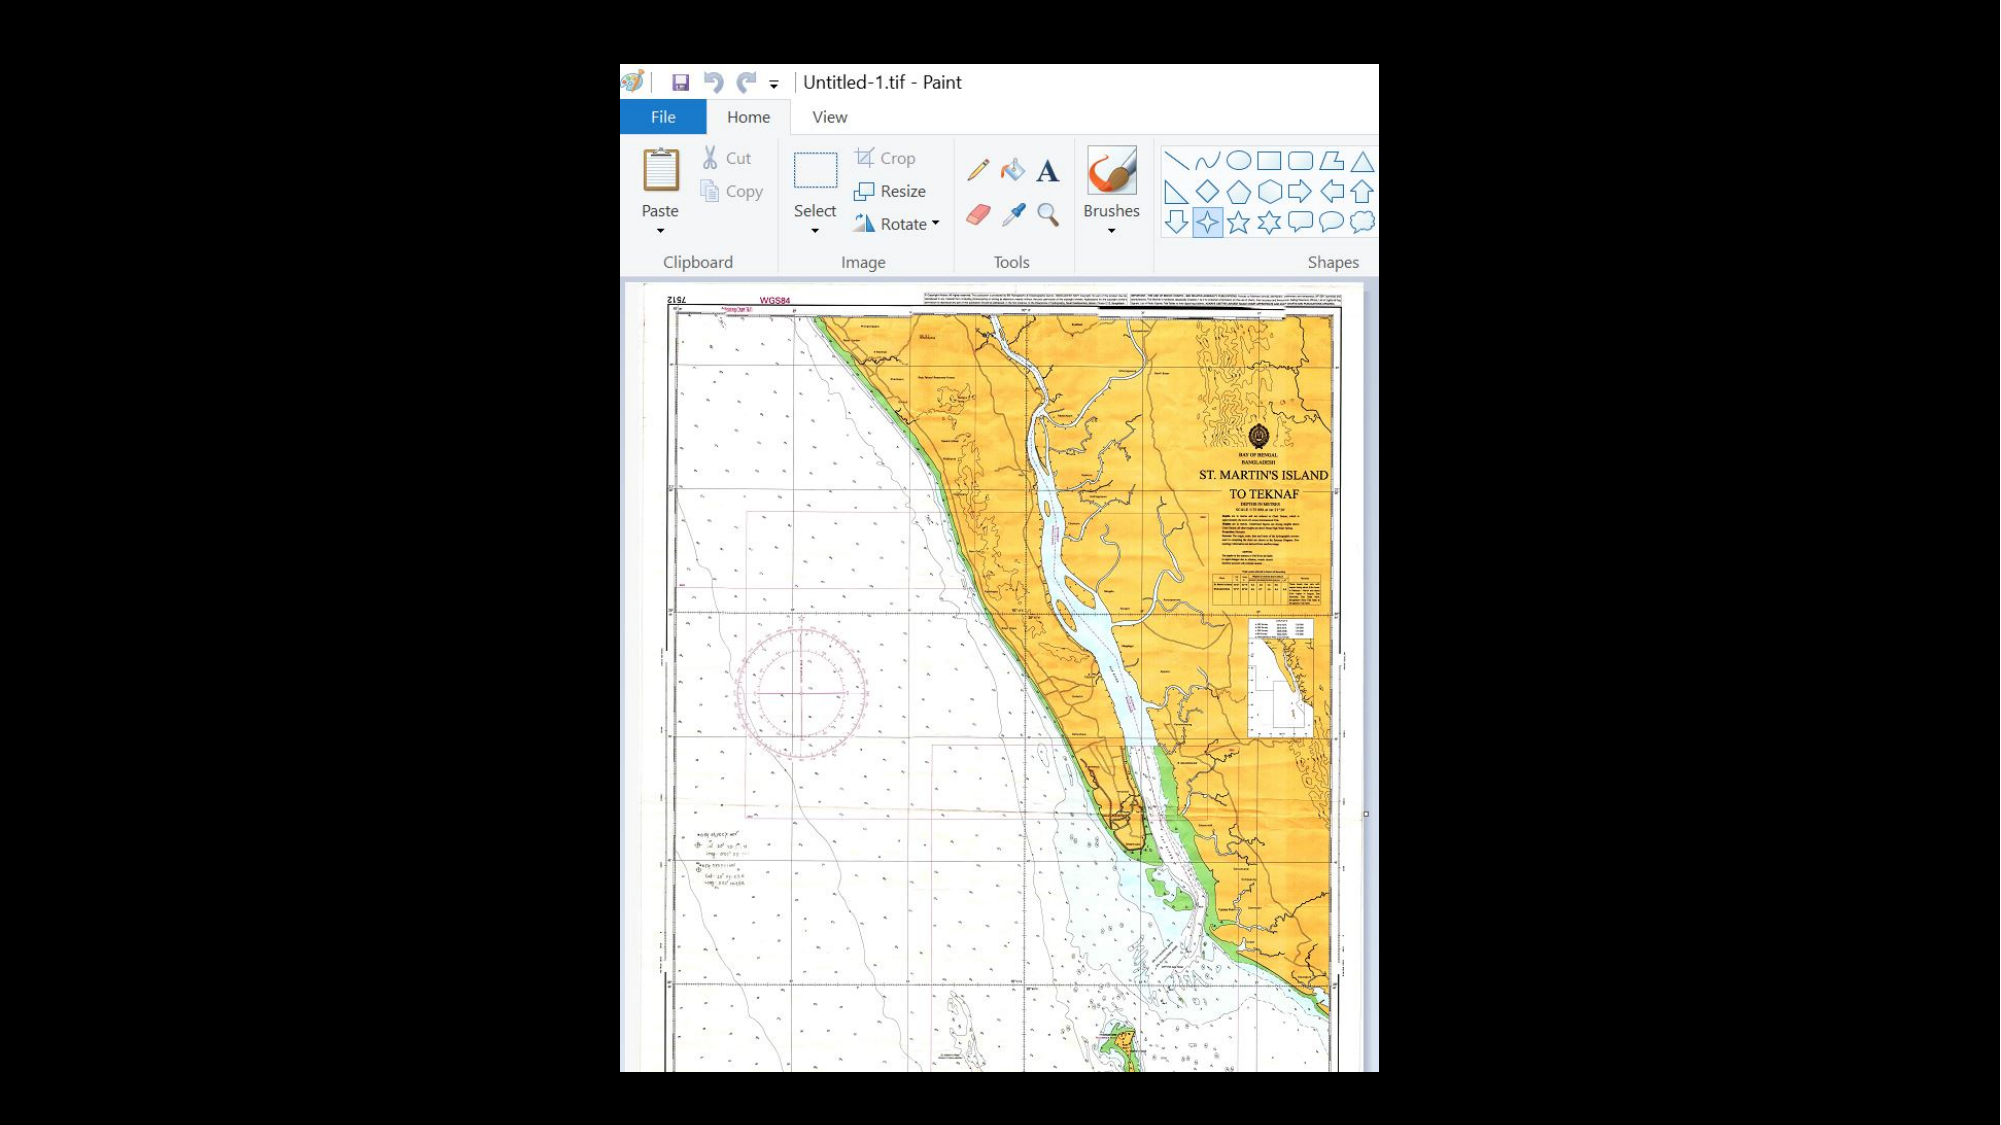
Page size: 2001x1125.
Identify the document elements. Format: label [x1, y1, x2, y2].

list [620, 64, 1380, 1072]
